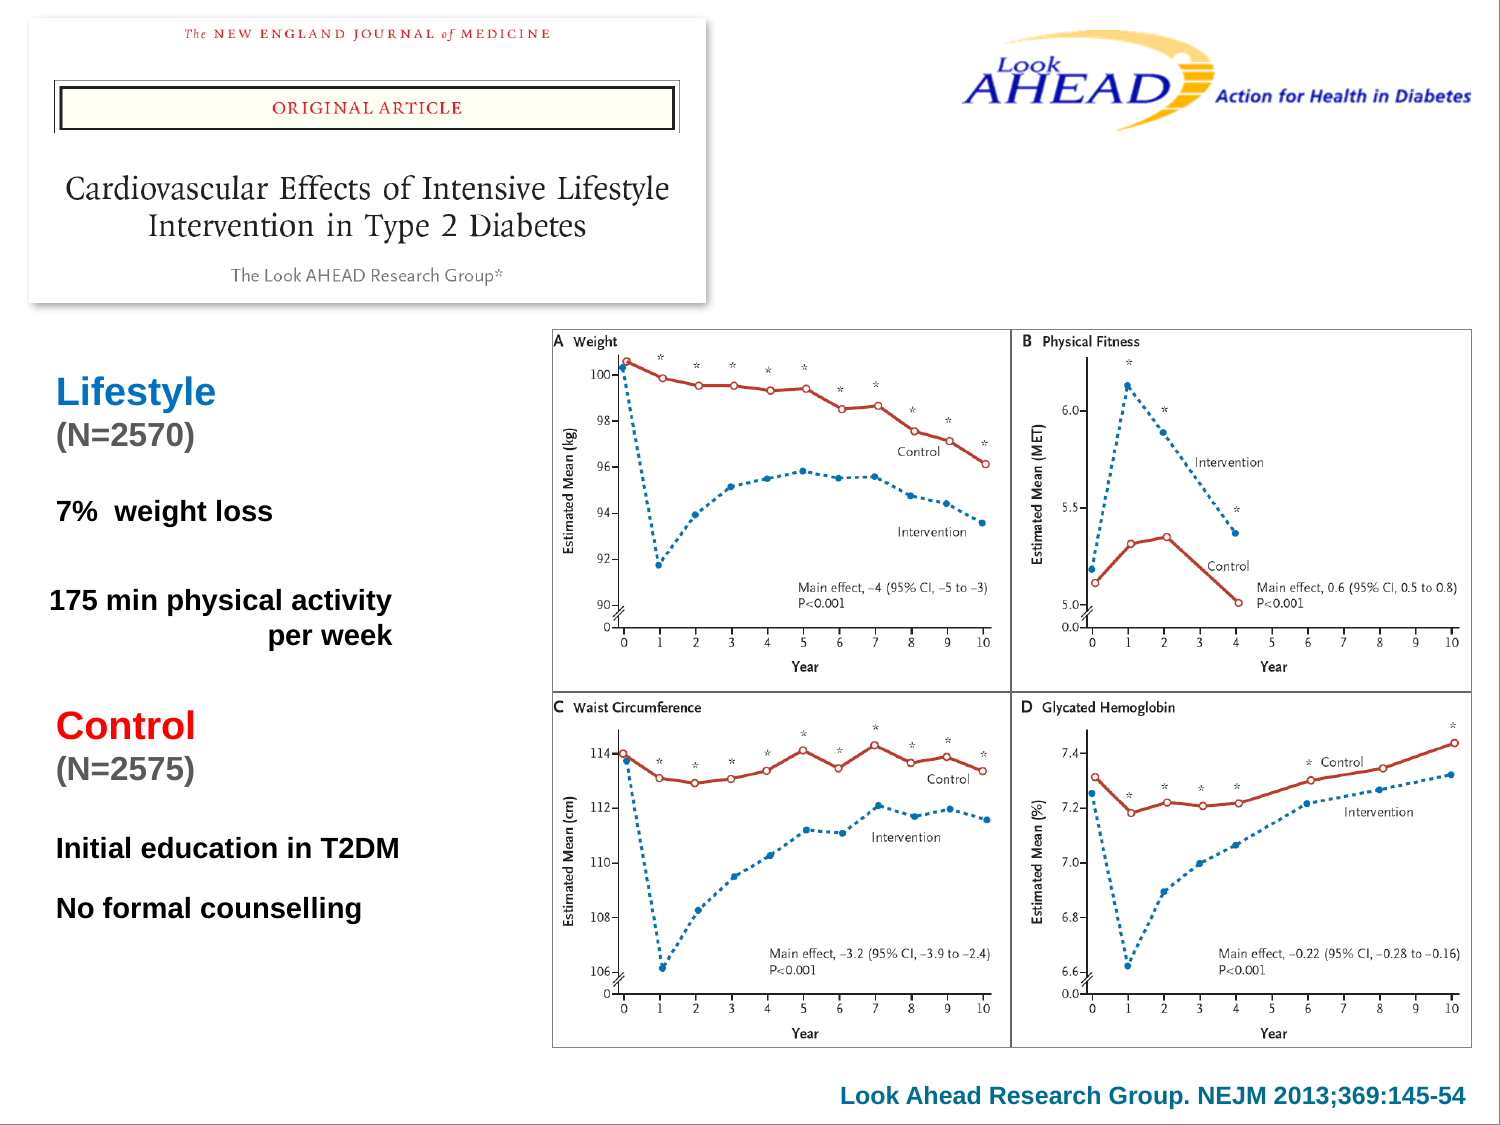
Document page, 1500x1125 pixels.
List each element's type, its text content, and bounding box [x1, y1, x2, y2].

picture [29, 18, 706, 303]
text_box Control (N=2575) [41, 692, 254, 795]
picture [552, 328, 1471, 1048]
text_box 175 min physical activity per week [29, 574, 408, 659]
text_box Look Ahead Research Group. NEJM 2013;369:145-54 [490, 1072, 1483, 1117]
text_box Initial education in T2DM No formal counselling [41, 822, 455, 933]
text_box 7% weight loss [41, 485, 351, 535]
text_box Lifestyle (N=2570) [41, 358, 372, 461]
picture [962, 30, 1471, 131]
